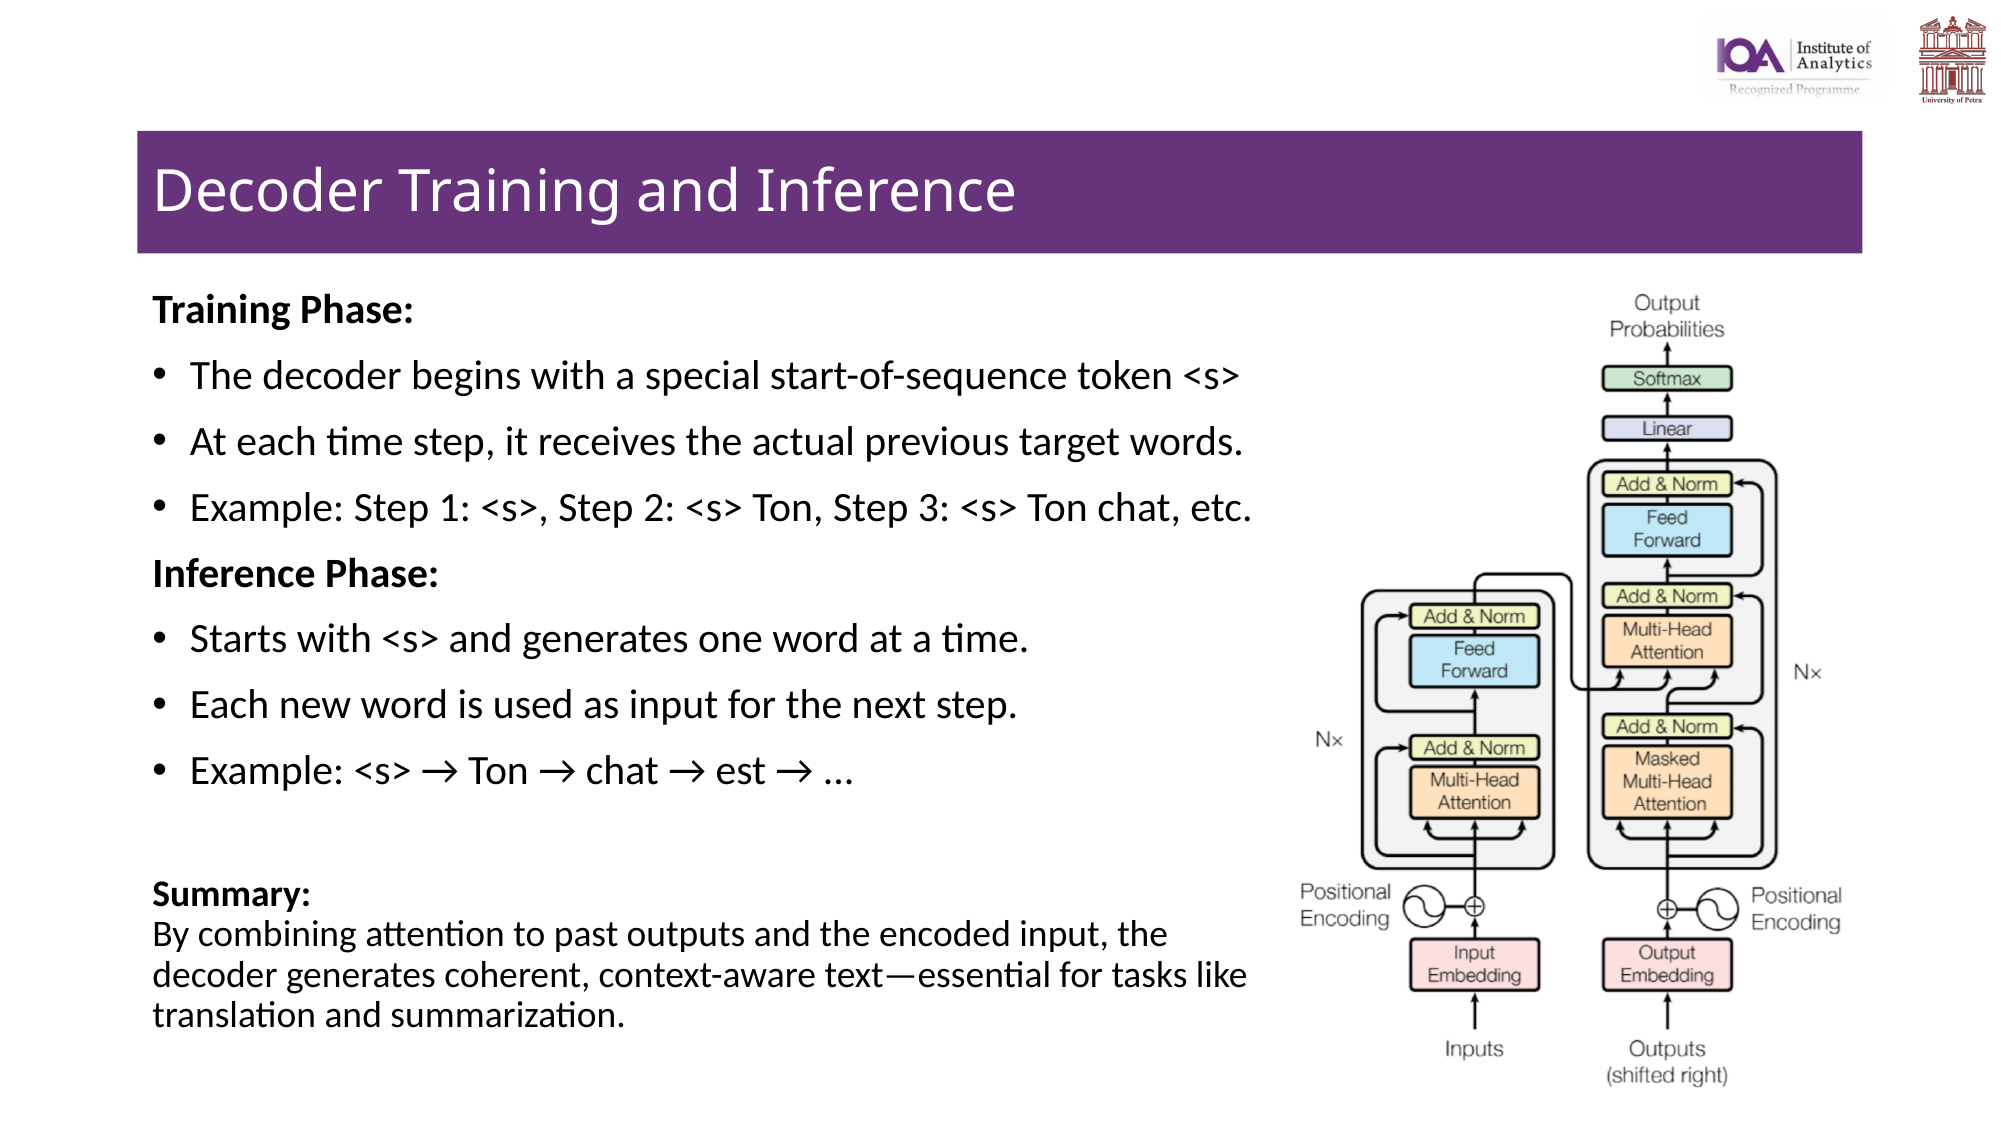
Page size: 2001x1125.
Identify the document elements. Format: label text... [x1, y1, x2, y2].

picture [1919, 16, 1986, 111]
list Training Phase: The decoder begins with a special start-of-sequence token <s> At each time step, it receives the actual previous target words. Example: Step 1: <s>, Step 2: <s> Ton, Step 3: <s> Ton chat, etc. Inference Phase: Starts with <s> and generates one word at a time. Each new word is used as input for the next step. Example: <s> → Ton → chat → est → ... Summary: By combining attention to past outputs and the encoded input, the decoder generates coherent, context-aware text—essential for tasks like translation and summarization. [137, 279, 1300, 1125]
picture [1728, 37, 1861, 75]
title Decoder Training and Inference [137, 130, 1863, 254]
picture [1287, 279, 1863, 1111]
